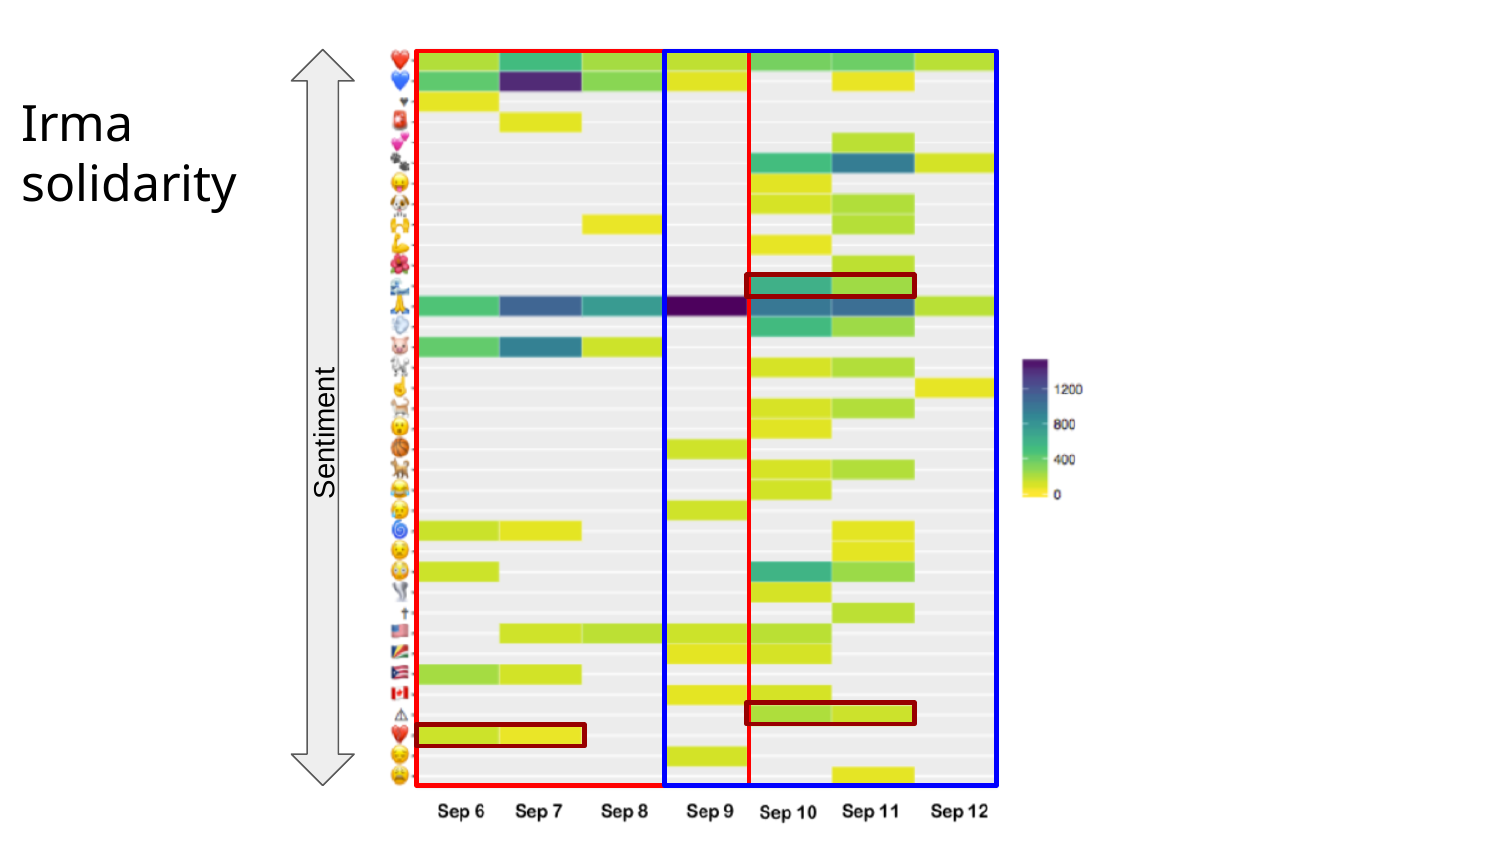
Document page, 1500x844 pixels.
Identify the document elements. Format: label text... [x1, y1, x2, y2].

text_box Sentiment [291, 49, 355, 786]
text_box Irma solidarity [6, 76, 305, 246]
picture [373, 38, 1096, 833]
